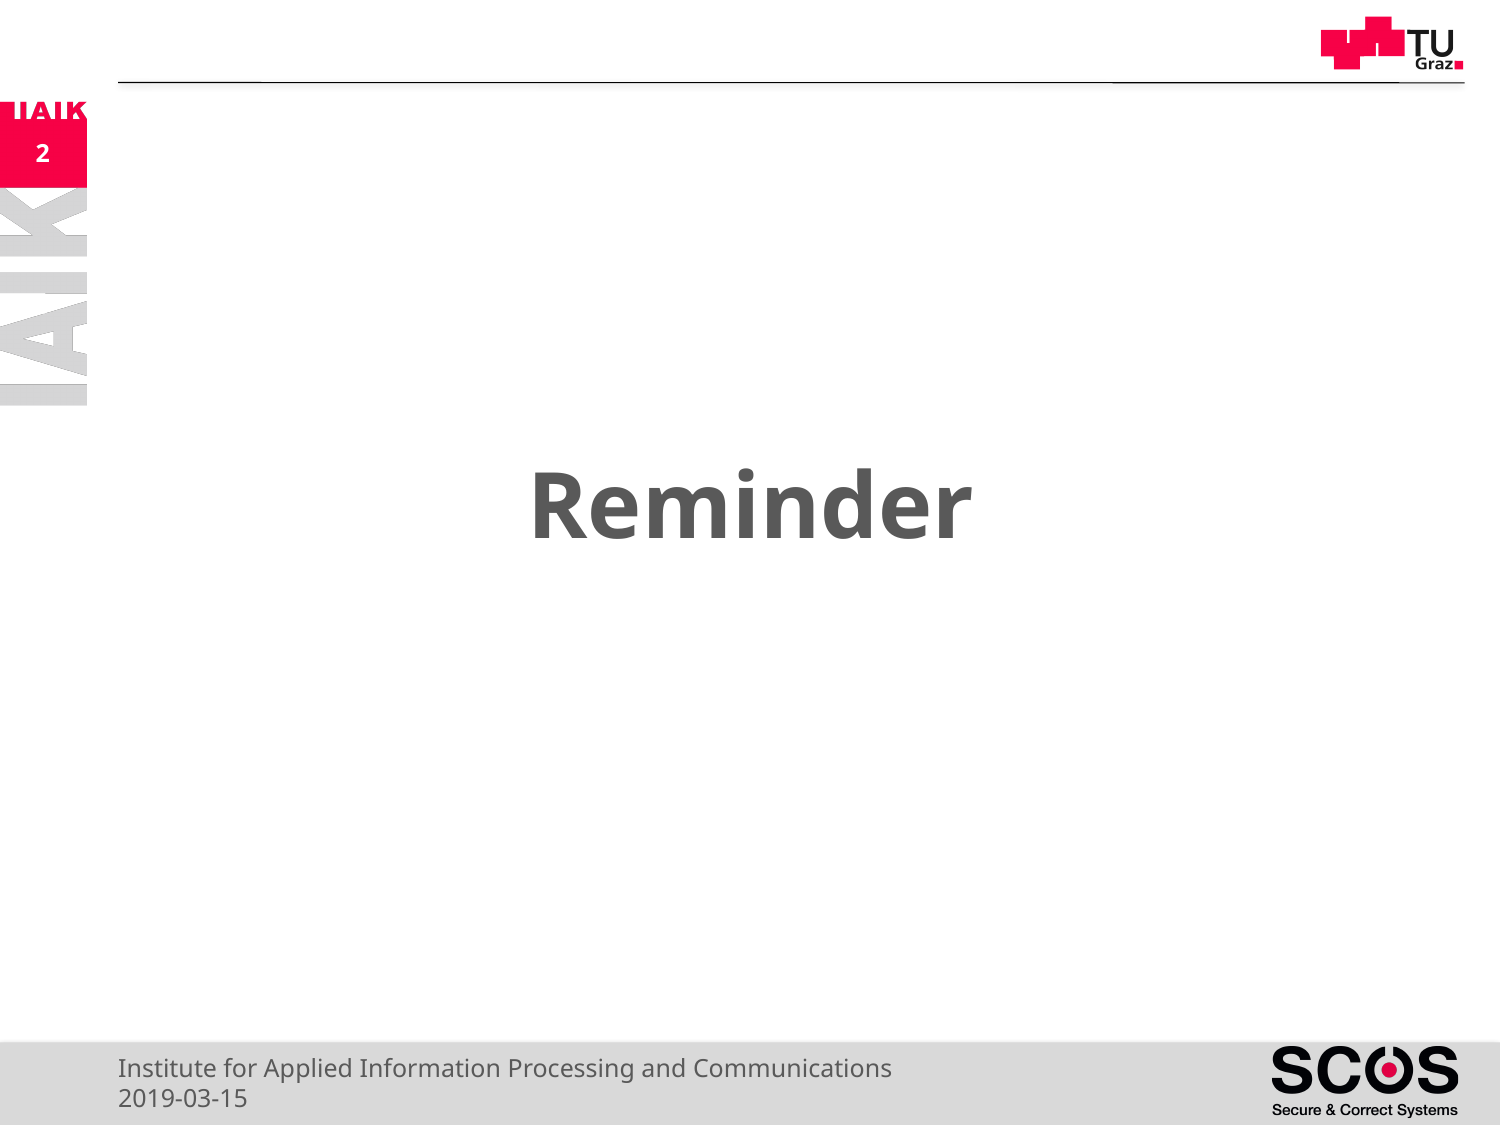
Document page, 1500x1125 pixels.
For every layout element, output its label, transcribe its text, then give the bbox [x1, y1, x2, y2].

slide_number 2 [1, 124, 84, 185]
picture [1265, 1096, 1465, 1122]
title Reminder [33, 343, 1469, 558]
picture [1265, 1042, 1465, 1052]
picture [0, 1, 87, 406]
footer Institute for Applied Information Processing and Communications [118, 1052, 1469, 1096]
picture [1318, 13, 1466, 73]
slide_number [118, 1096, 730, 1118]
